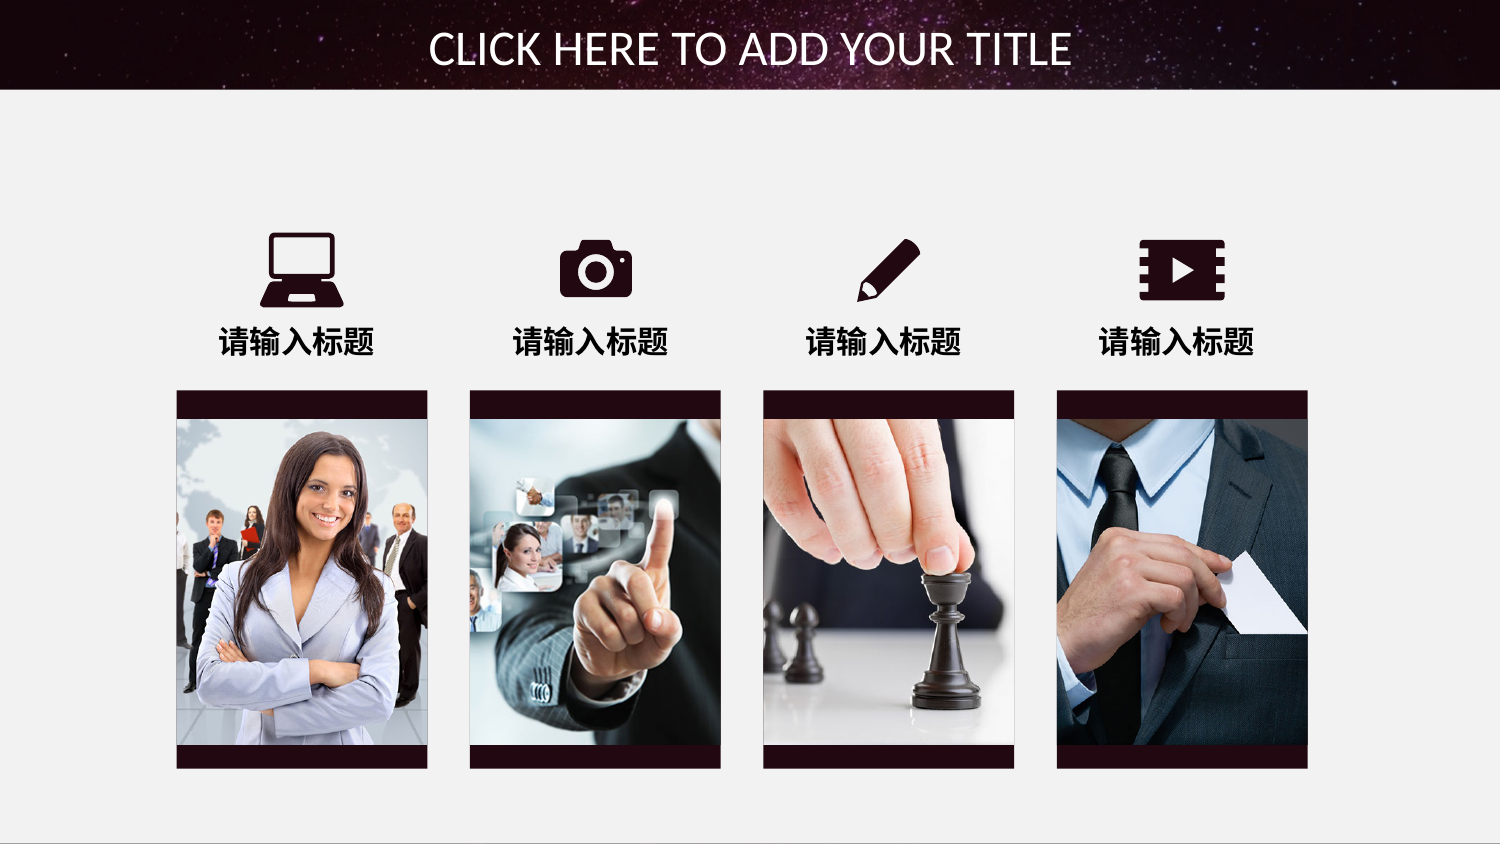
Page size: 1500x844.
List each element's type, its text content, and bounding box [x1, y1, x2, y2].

text_box [1056, 389, 1309, 770]
text_box [1139, 239, 1225, 301]
text_box 请输入标题 [501, 316, 691, 366]
text_box [762, 389, 1015, 770]
text_box [175, 389, 428, 770]
text_box [469, 389, 722, 770]
text_box CLICK HERE TO ADD YOUR TITLE [388, 8, 1114, 84]
picture [1056, 419, 1308, 745]
text_box 请输入标题 [207, 316, 397, 366]
text_box [560, 239, 632, 298]
picture [0, 0, 1500, 89]
text_box [260, 232, 344, 308]
text_box [857, 239, 921, 302]
text_box 请输入标题 [794, 316, 984, 366]
picture [469, 419, 721, 745]
picture [176, 419, 428, 745]
picture [763, 419, 1015, 745]
text_box 请输入标题 [1087, 316, 1277, 366]
